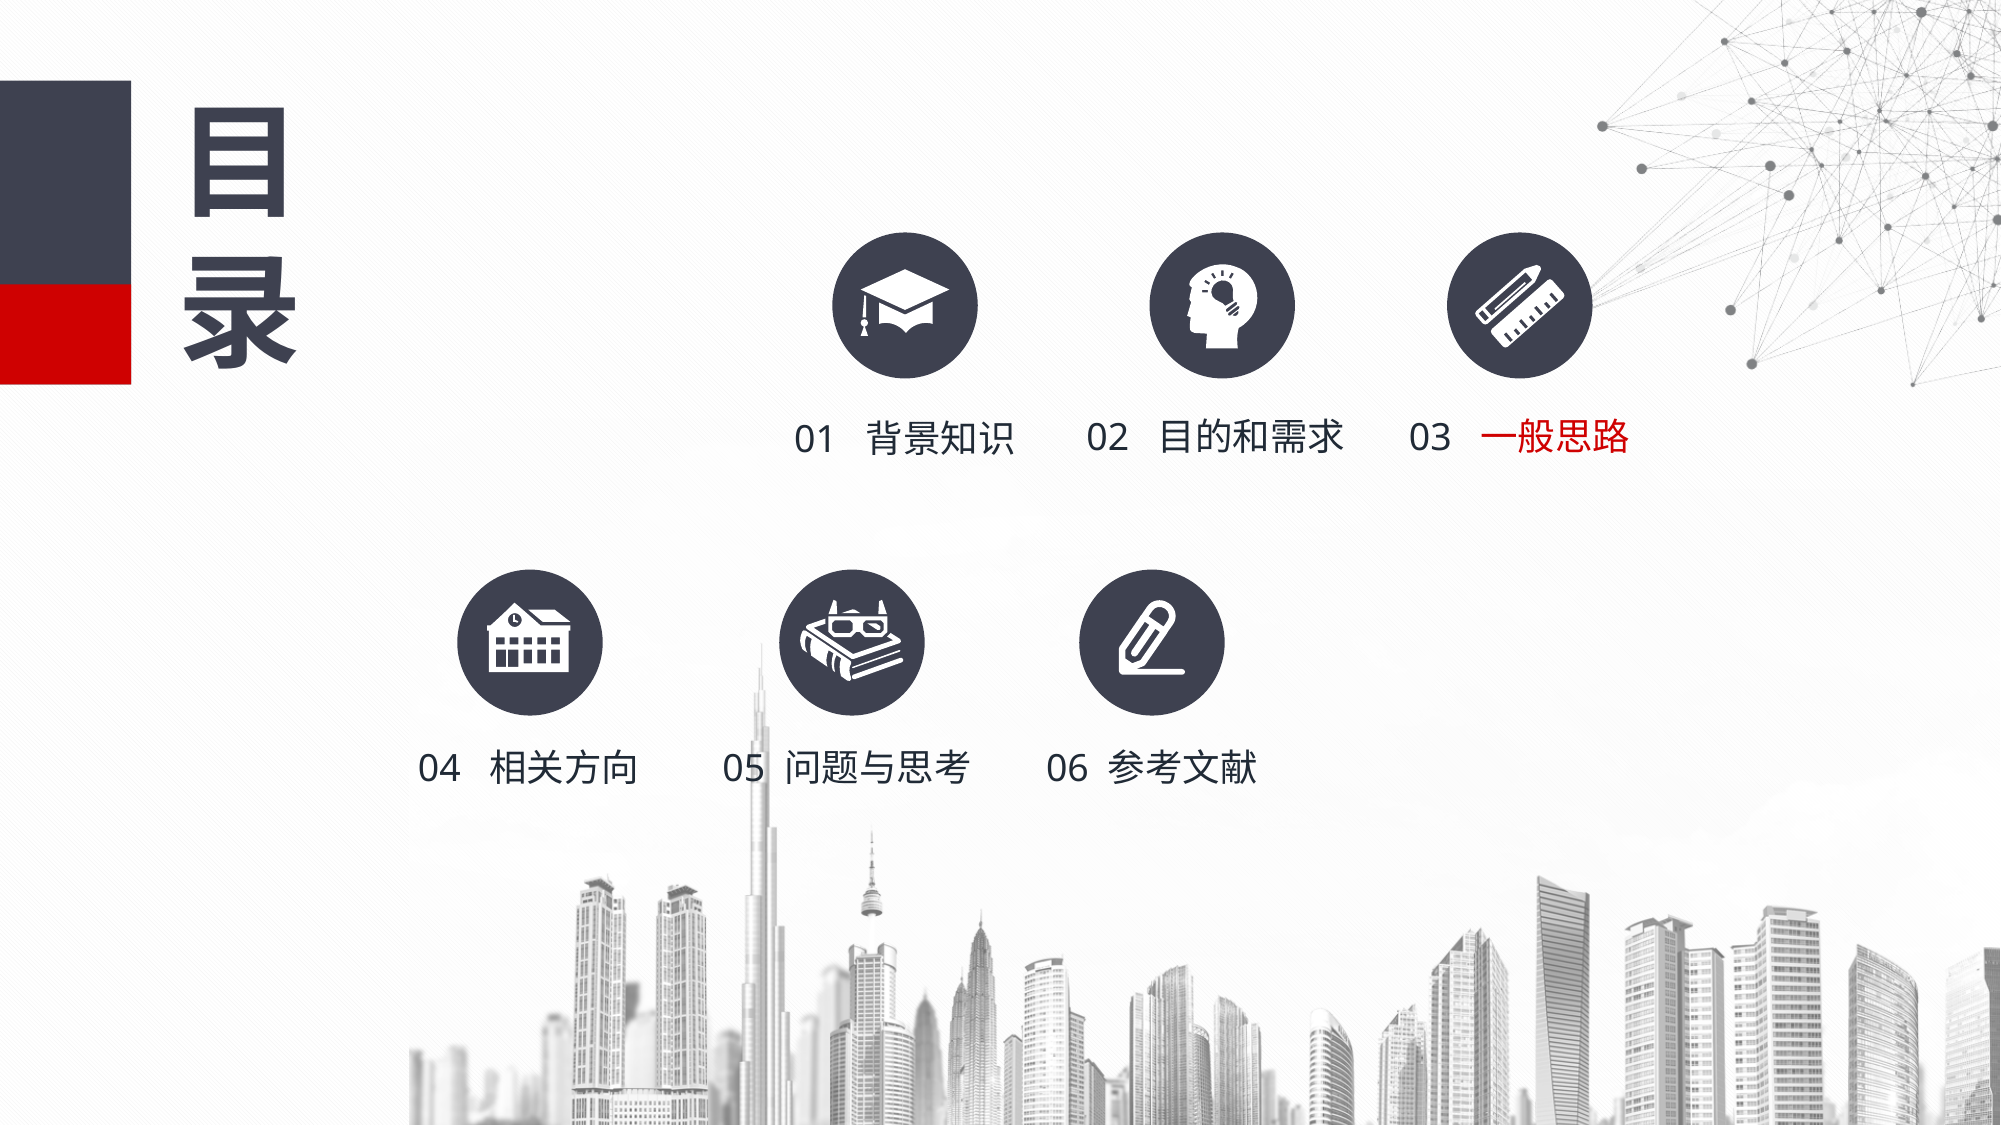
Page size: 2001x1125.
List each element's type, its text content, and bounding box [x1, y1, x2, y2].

picture [409, 0, 2001, 1125]
text_box 目录 [162, 75, 264, 390]
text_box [1072, 232, 1360, 467]
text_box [404, 569, 654, 798]
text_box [1395, 232, 1645, 467]
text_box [709, 569, 985, 798]
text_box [780, 232, 1030, 469]
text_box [1033, 569, 1271, 798]
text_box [0, 80, 132, 385]
